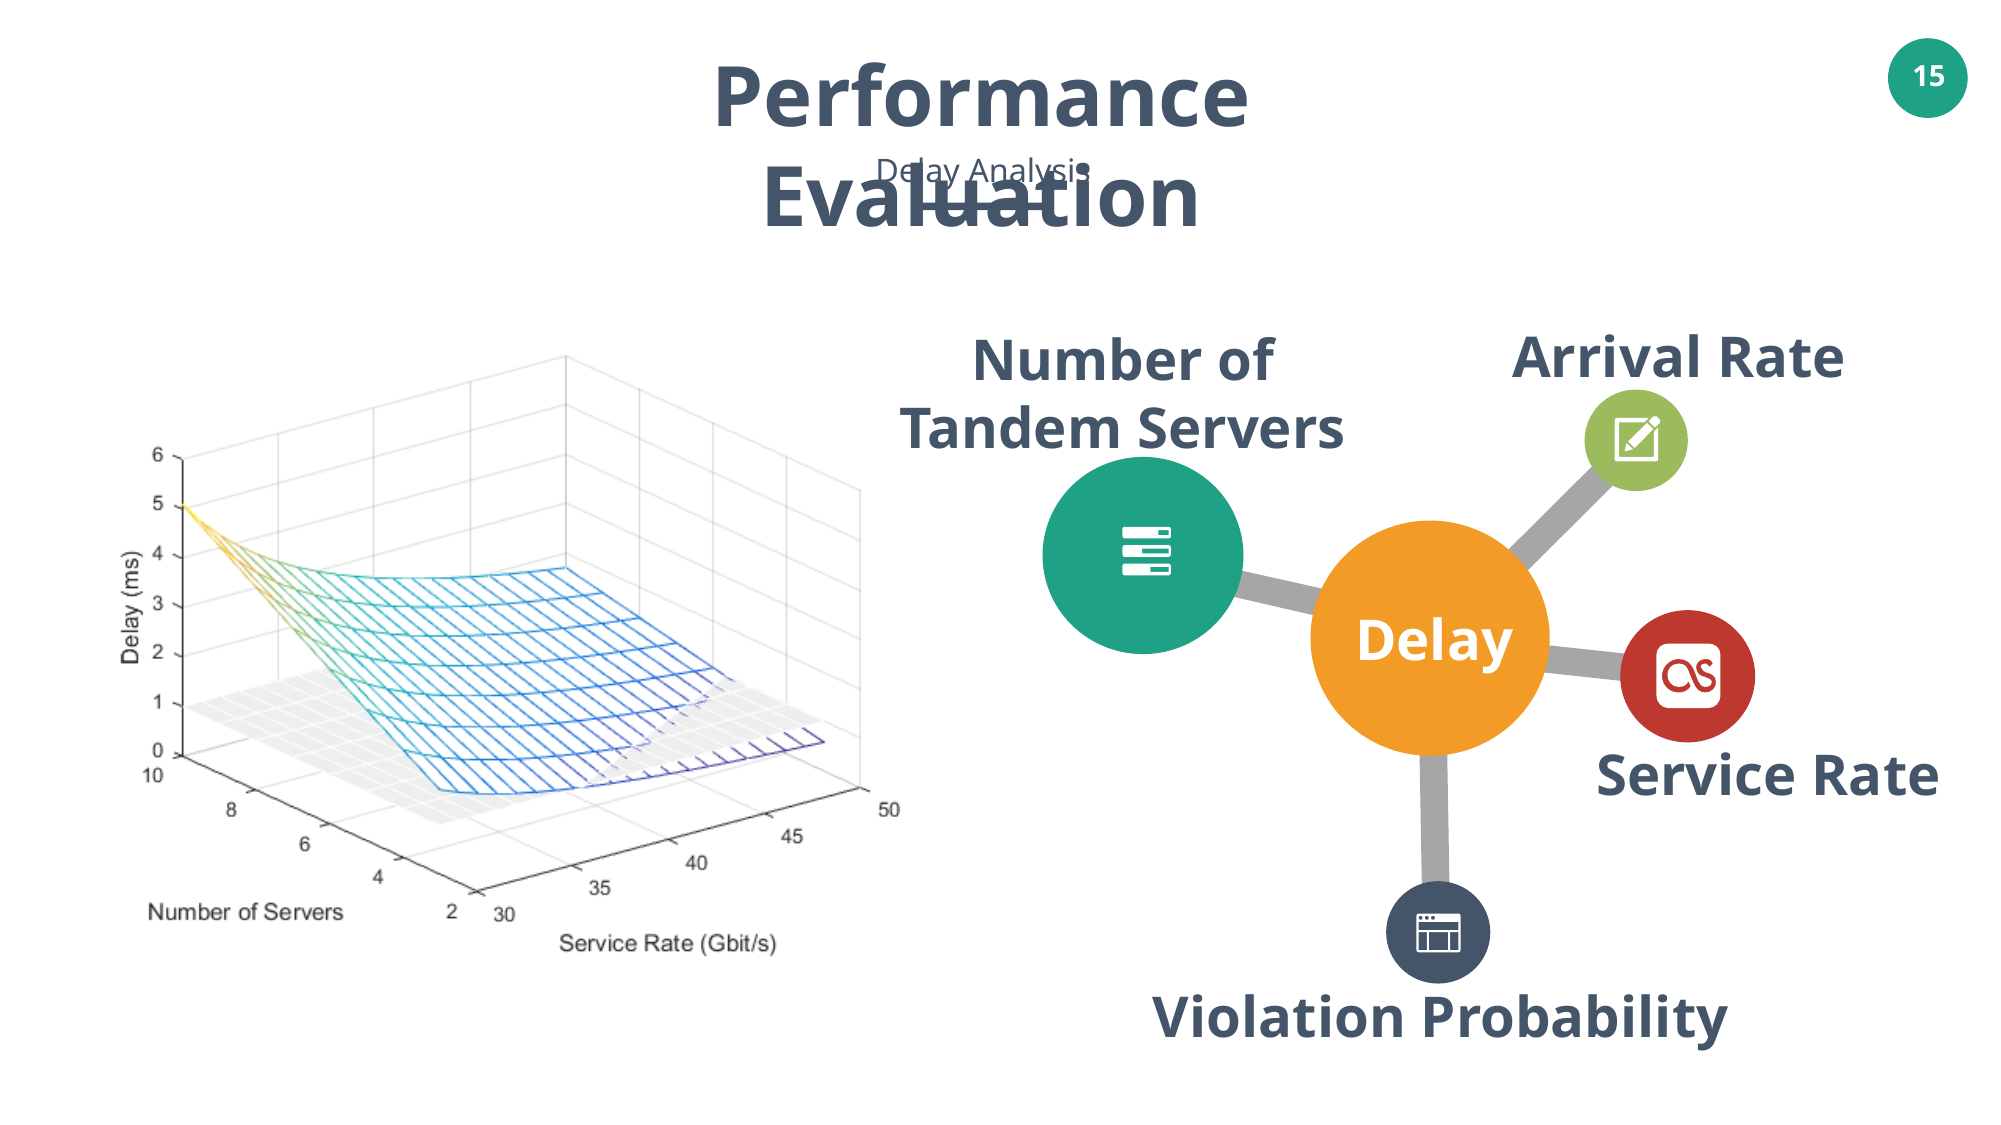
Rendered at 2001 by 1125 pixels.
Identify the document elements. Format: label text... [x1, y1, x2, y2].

text_box Arrival Rate [1504, 318, 1854, 393]
text_box [1620, 610, 1756, 735]
text_box Number of Tandem Servers [944, 320, 1354, 464]
text_box [1509, 467, 1613, 570]
text_box [1614, 416, 1660, 462]
text_box Service Rate [1588, 735, 1949, 811]
text_box [1122, 545, 1171, 557]
text_box [1386, 881, 1491, 977]
text_box Violation Probability [1145, 977, 1737, 1053]
text_box [1545, 645, 1624, 681]
text_box [1122, 563, 1171, 576]
picture [68, 307, 944, 964]
text_box [1416, 913, 1461, 953]
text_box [472, 39, 1491, 250]
text_box [1656, 643, 1721, 709]
text_box [1042, 464, 1244, 655]
text_box [1310, 520, 1550, 756]
text_box [1584, 393, 1688, 492]
text_box [1122, 526, 1171, 539]
text_box Delay [1347, 600, 1521, 676]
text_box [1419, 755, 1450, 883]
text_box [1235, 570, 1321, 615]
